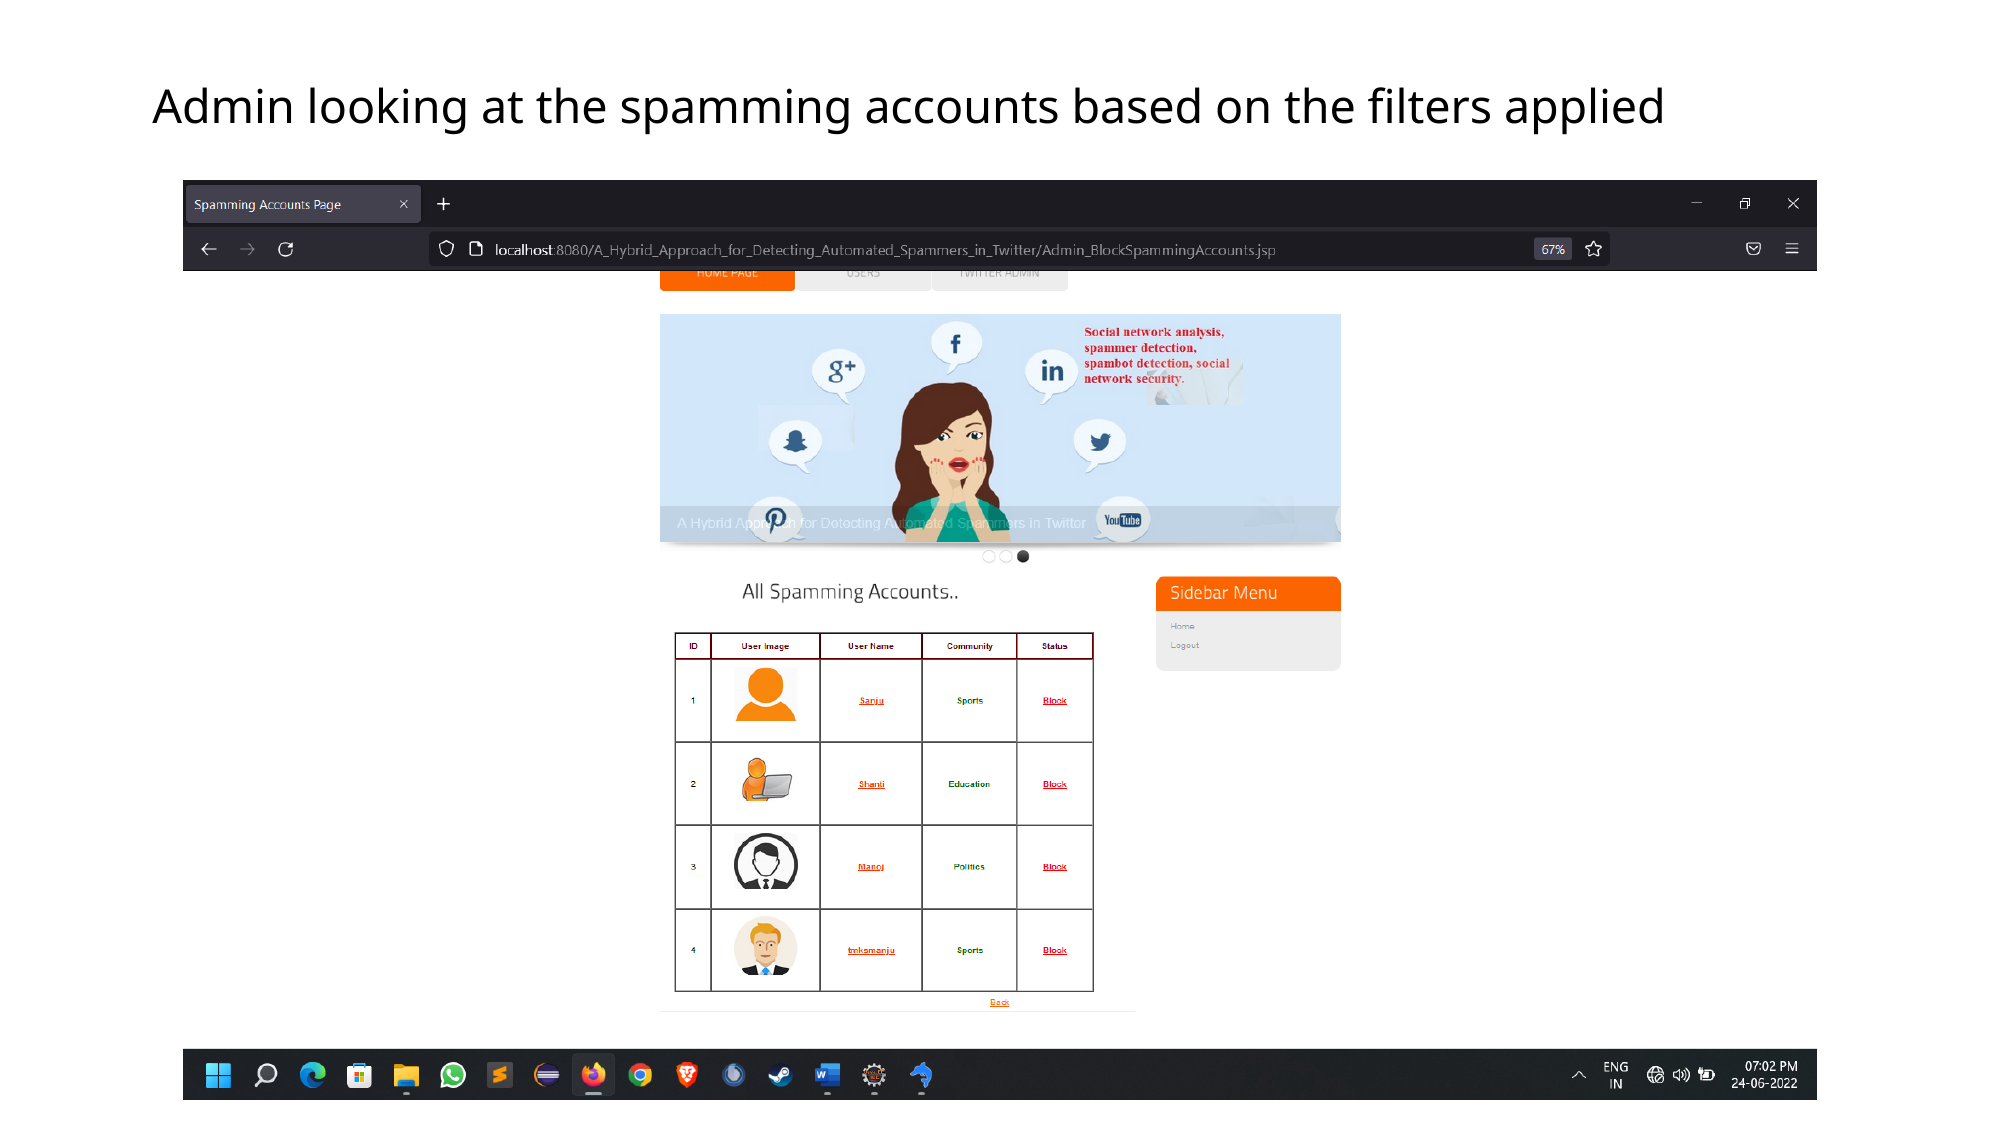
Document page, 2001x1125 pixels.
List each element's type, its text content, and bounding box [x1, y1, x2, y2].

title Admin looking at the spamming accounts based on the filters applied [137, 59, 1775, 158]
picture [182, 180, 1817, 1100]
